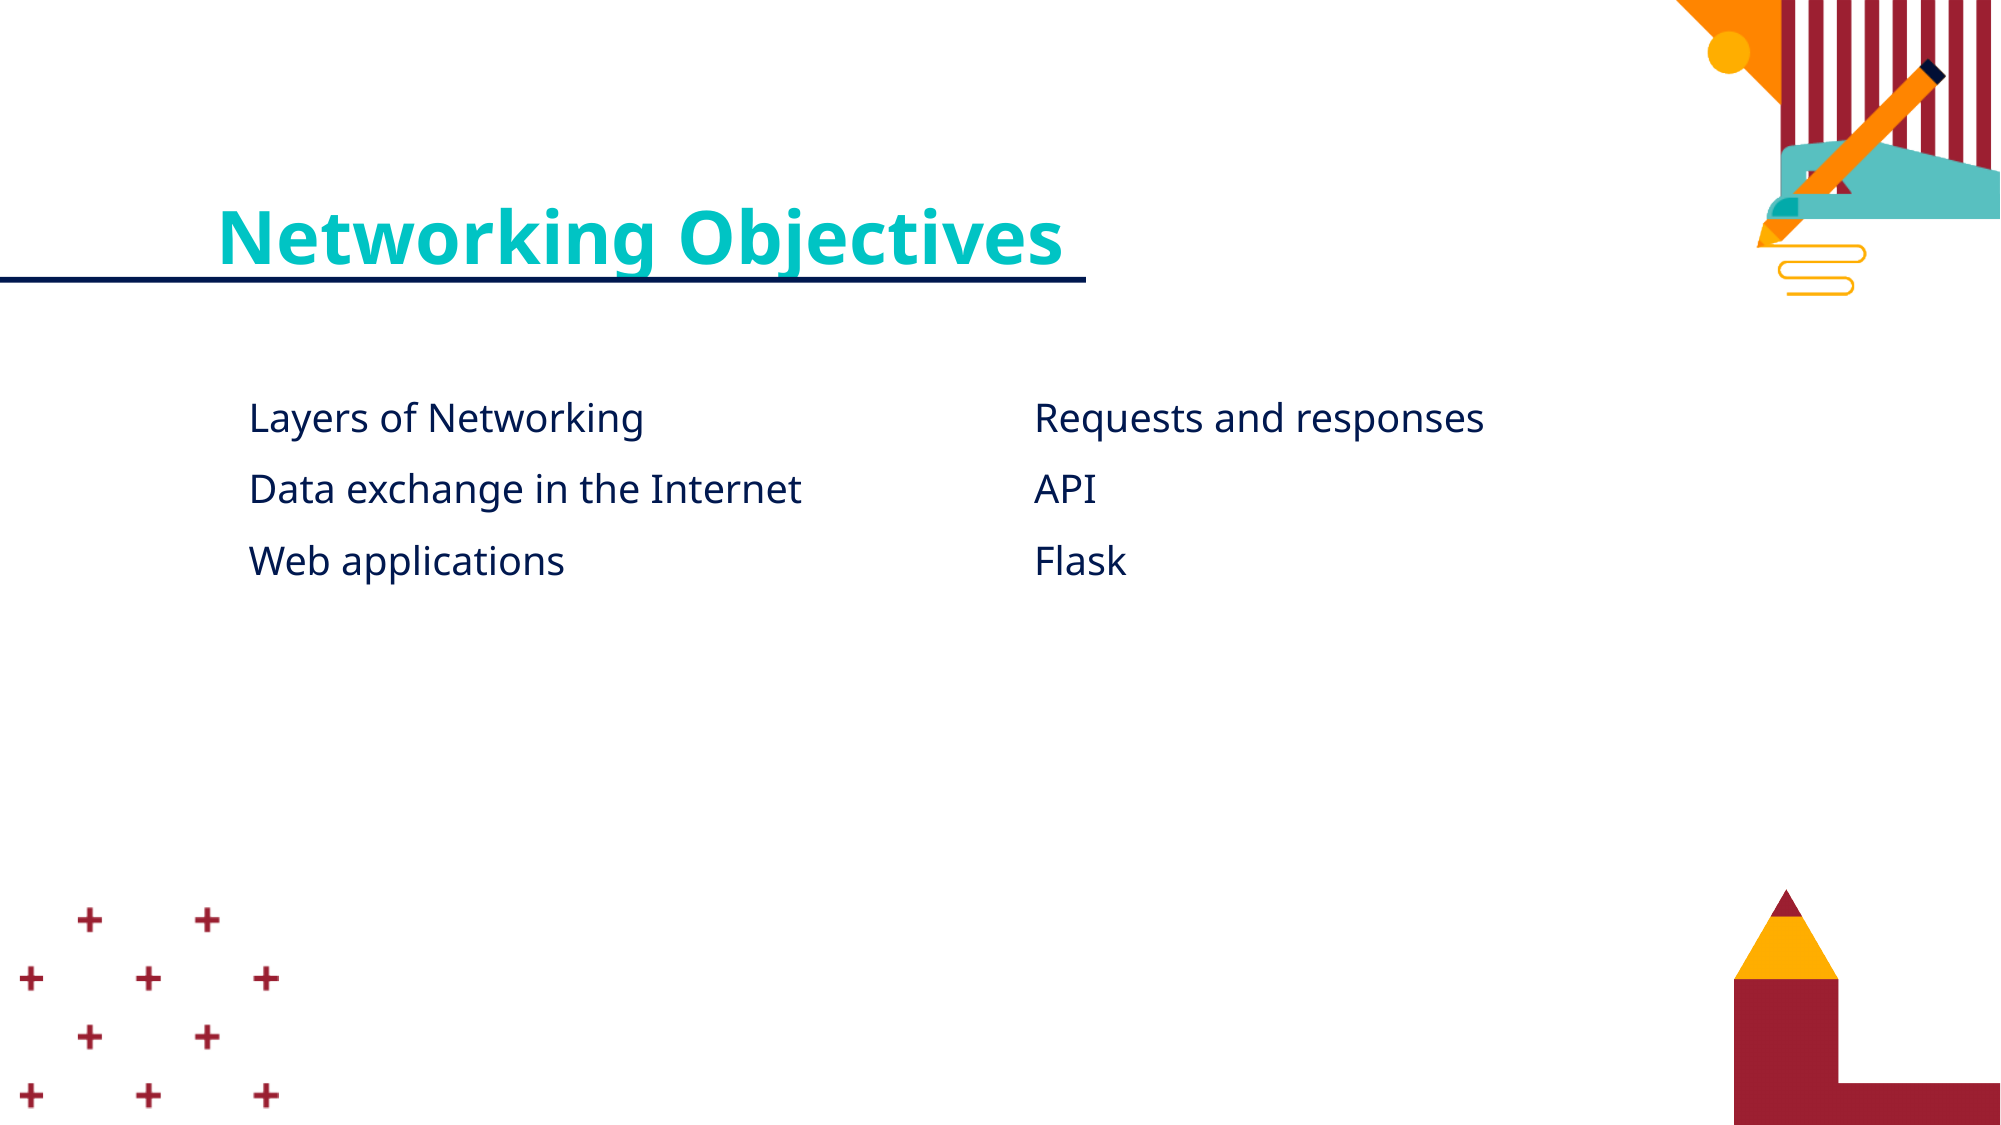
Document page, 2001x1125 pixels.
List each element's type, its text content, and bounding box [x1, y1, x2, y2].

picture [1675, 0, 2000, 296]
picture [19, 907, 279, 1109]
text_box [0, 276, 1086, 283]
list Requests and responses API Flask [1014, 349, 1804, 1044]
list Layers of Networking Data exchange in the Internet Web applications [196, 349, 987, 1044]
title Networking Objectives [196, 170, 1118, 296]
picture [1734, 889, 2001, 1125]
